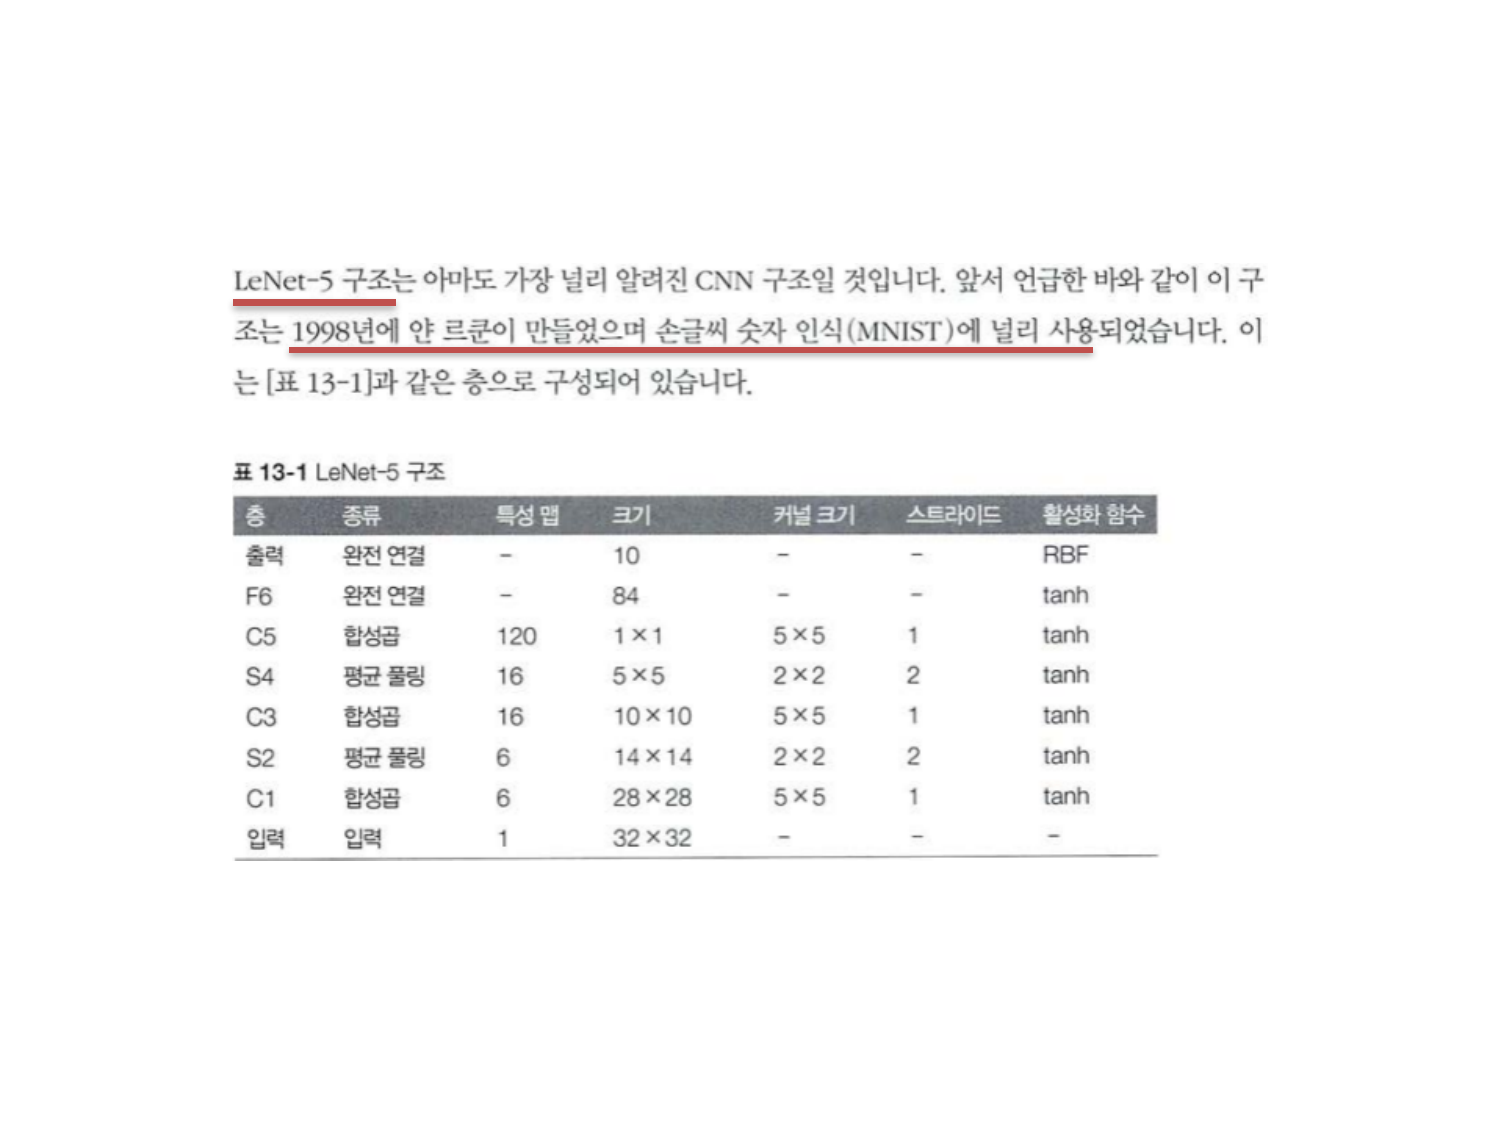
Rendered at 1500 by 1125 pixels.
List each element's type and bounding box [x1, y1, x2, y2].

picture [232, 263, 1268, 862]
